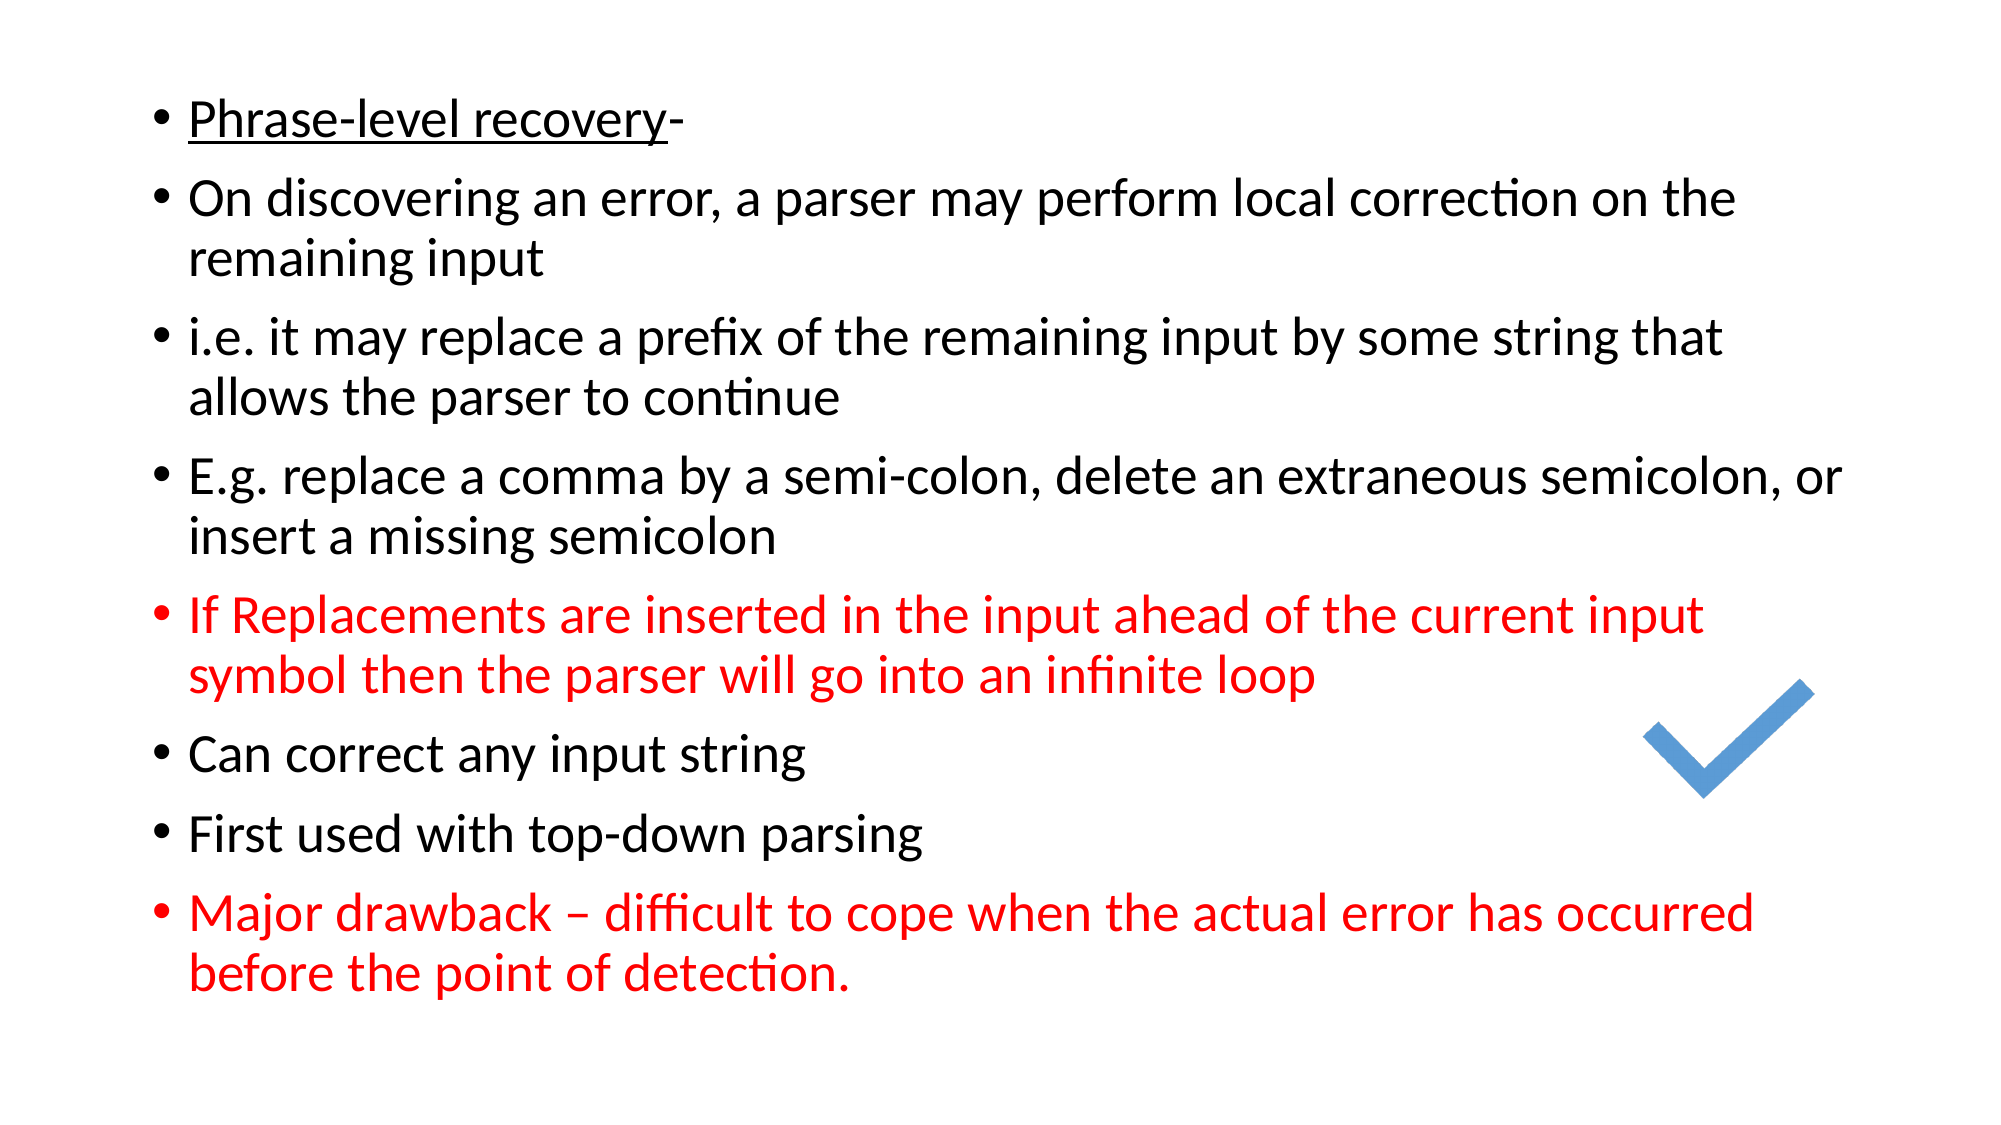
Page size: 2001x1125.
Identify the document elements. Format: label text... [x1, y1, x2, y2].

text_box [1639, 648, 1818, 827]
list Phrase-level recovery- On discovering an error, a parser may perform local correction on the remaining input i.e. it may replace a prefix of the remaining input by some string that allows the parser to continue E.g. replace a comma by a semi-colon, delete an extraneous semicolon, or insert a missing semicolon If Replacements are inserted in the input ahead of the current input symbol then the parser will go into an infinite loop Can correct any input string First used with top-down parsing Major drawback – difficult to cope when the actual error has occurred before the point of detection. [137, 81, 1863, 1014]
